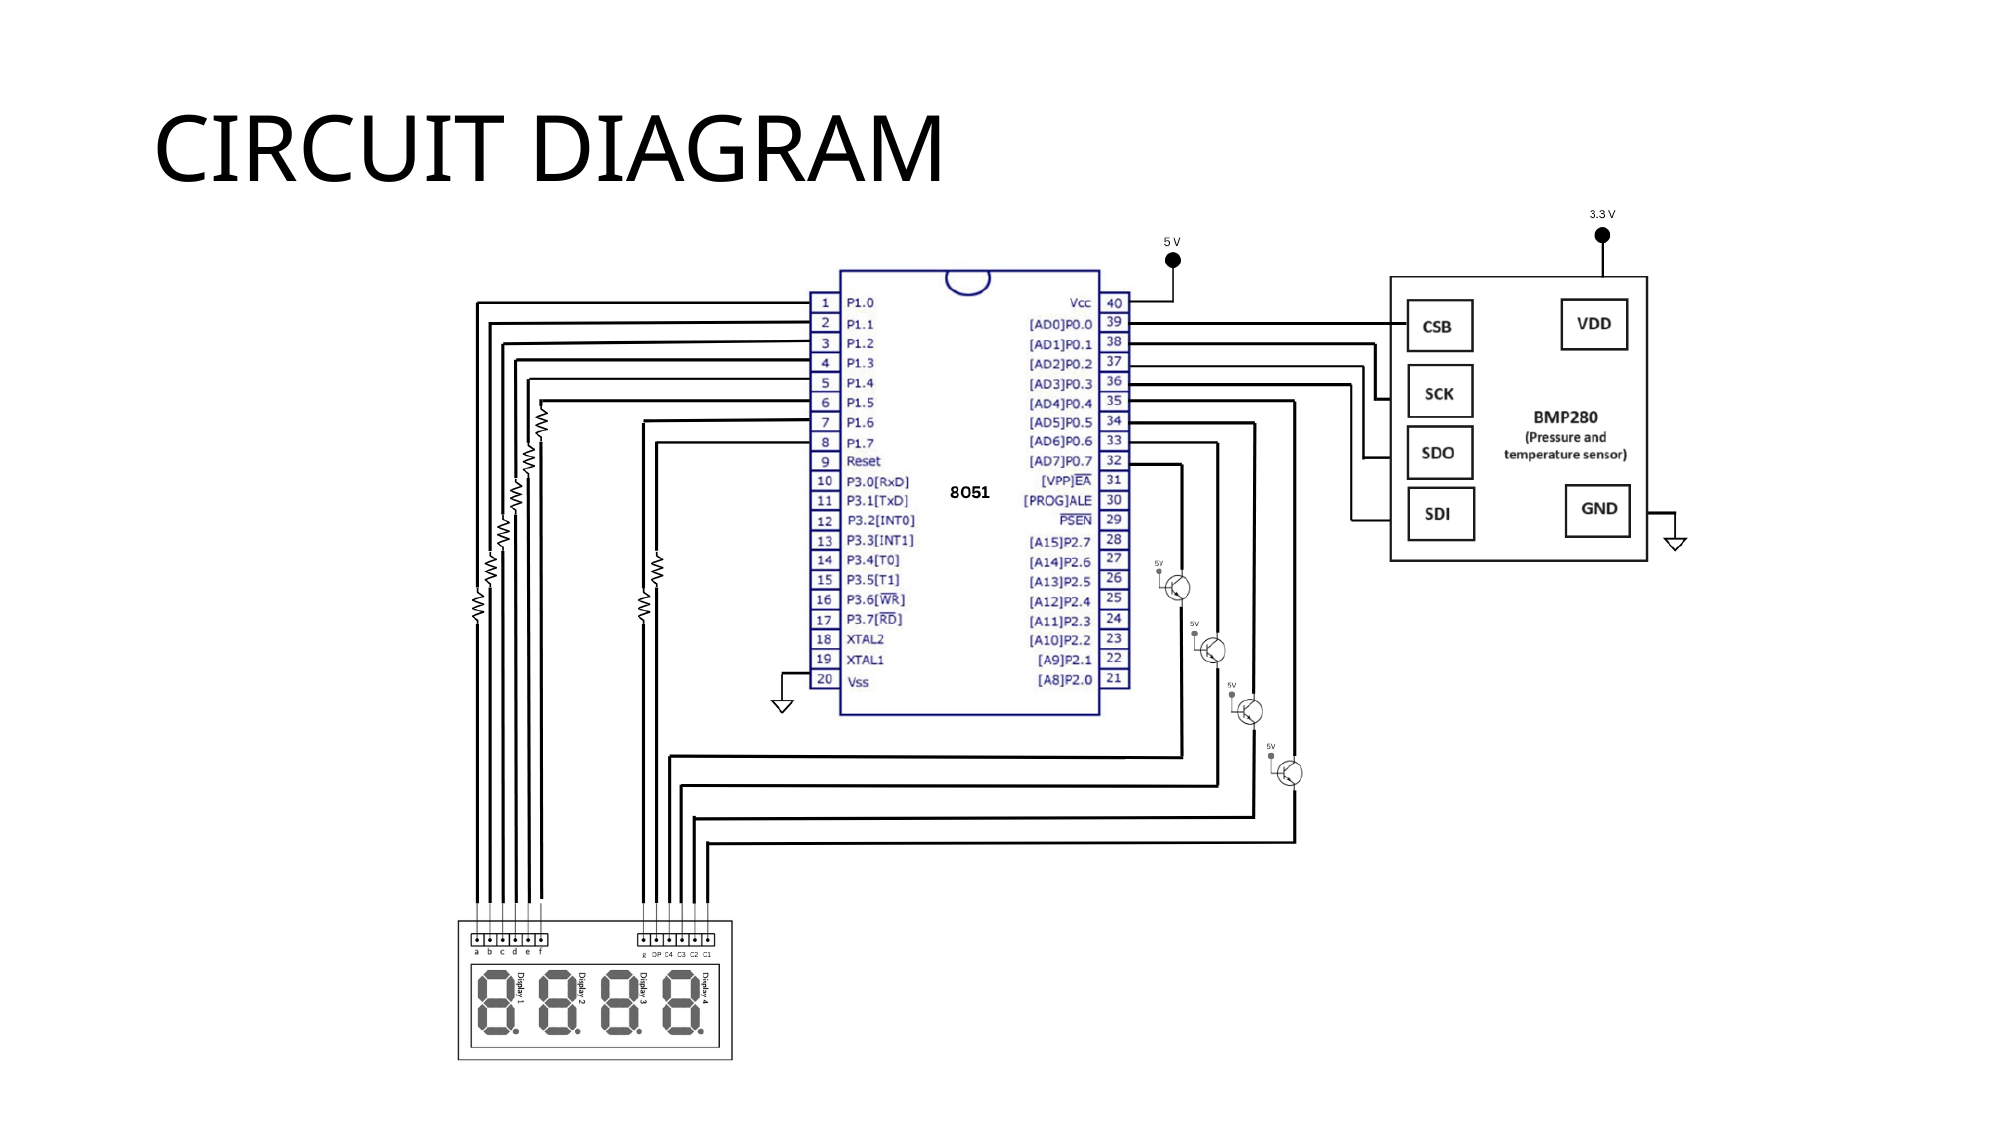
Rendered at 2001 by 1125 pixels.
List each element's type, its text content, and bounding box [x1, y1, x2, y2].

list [445, 195, 1712, 1071]
title CIRCUIT DIAGRAM [137, 43, 1863, 261]
